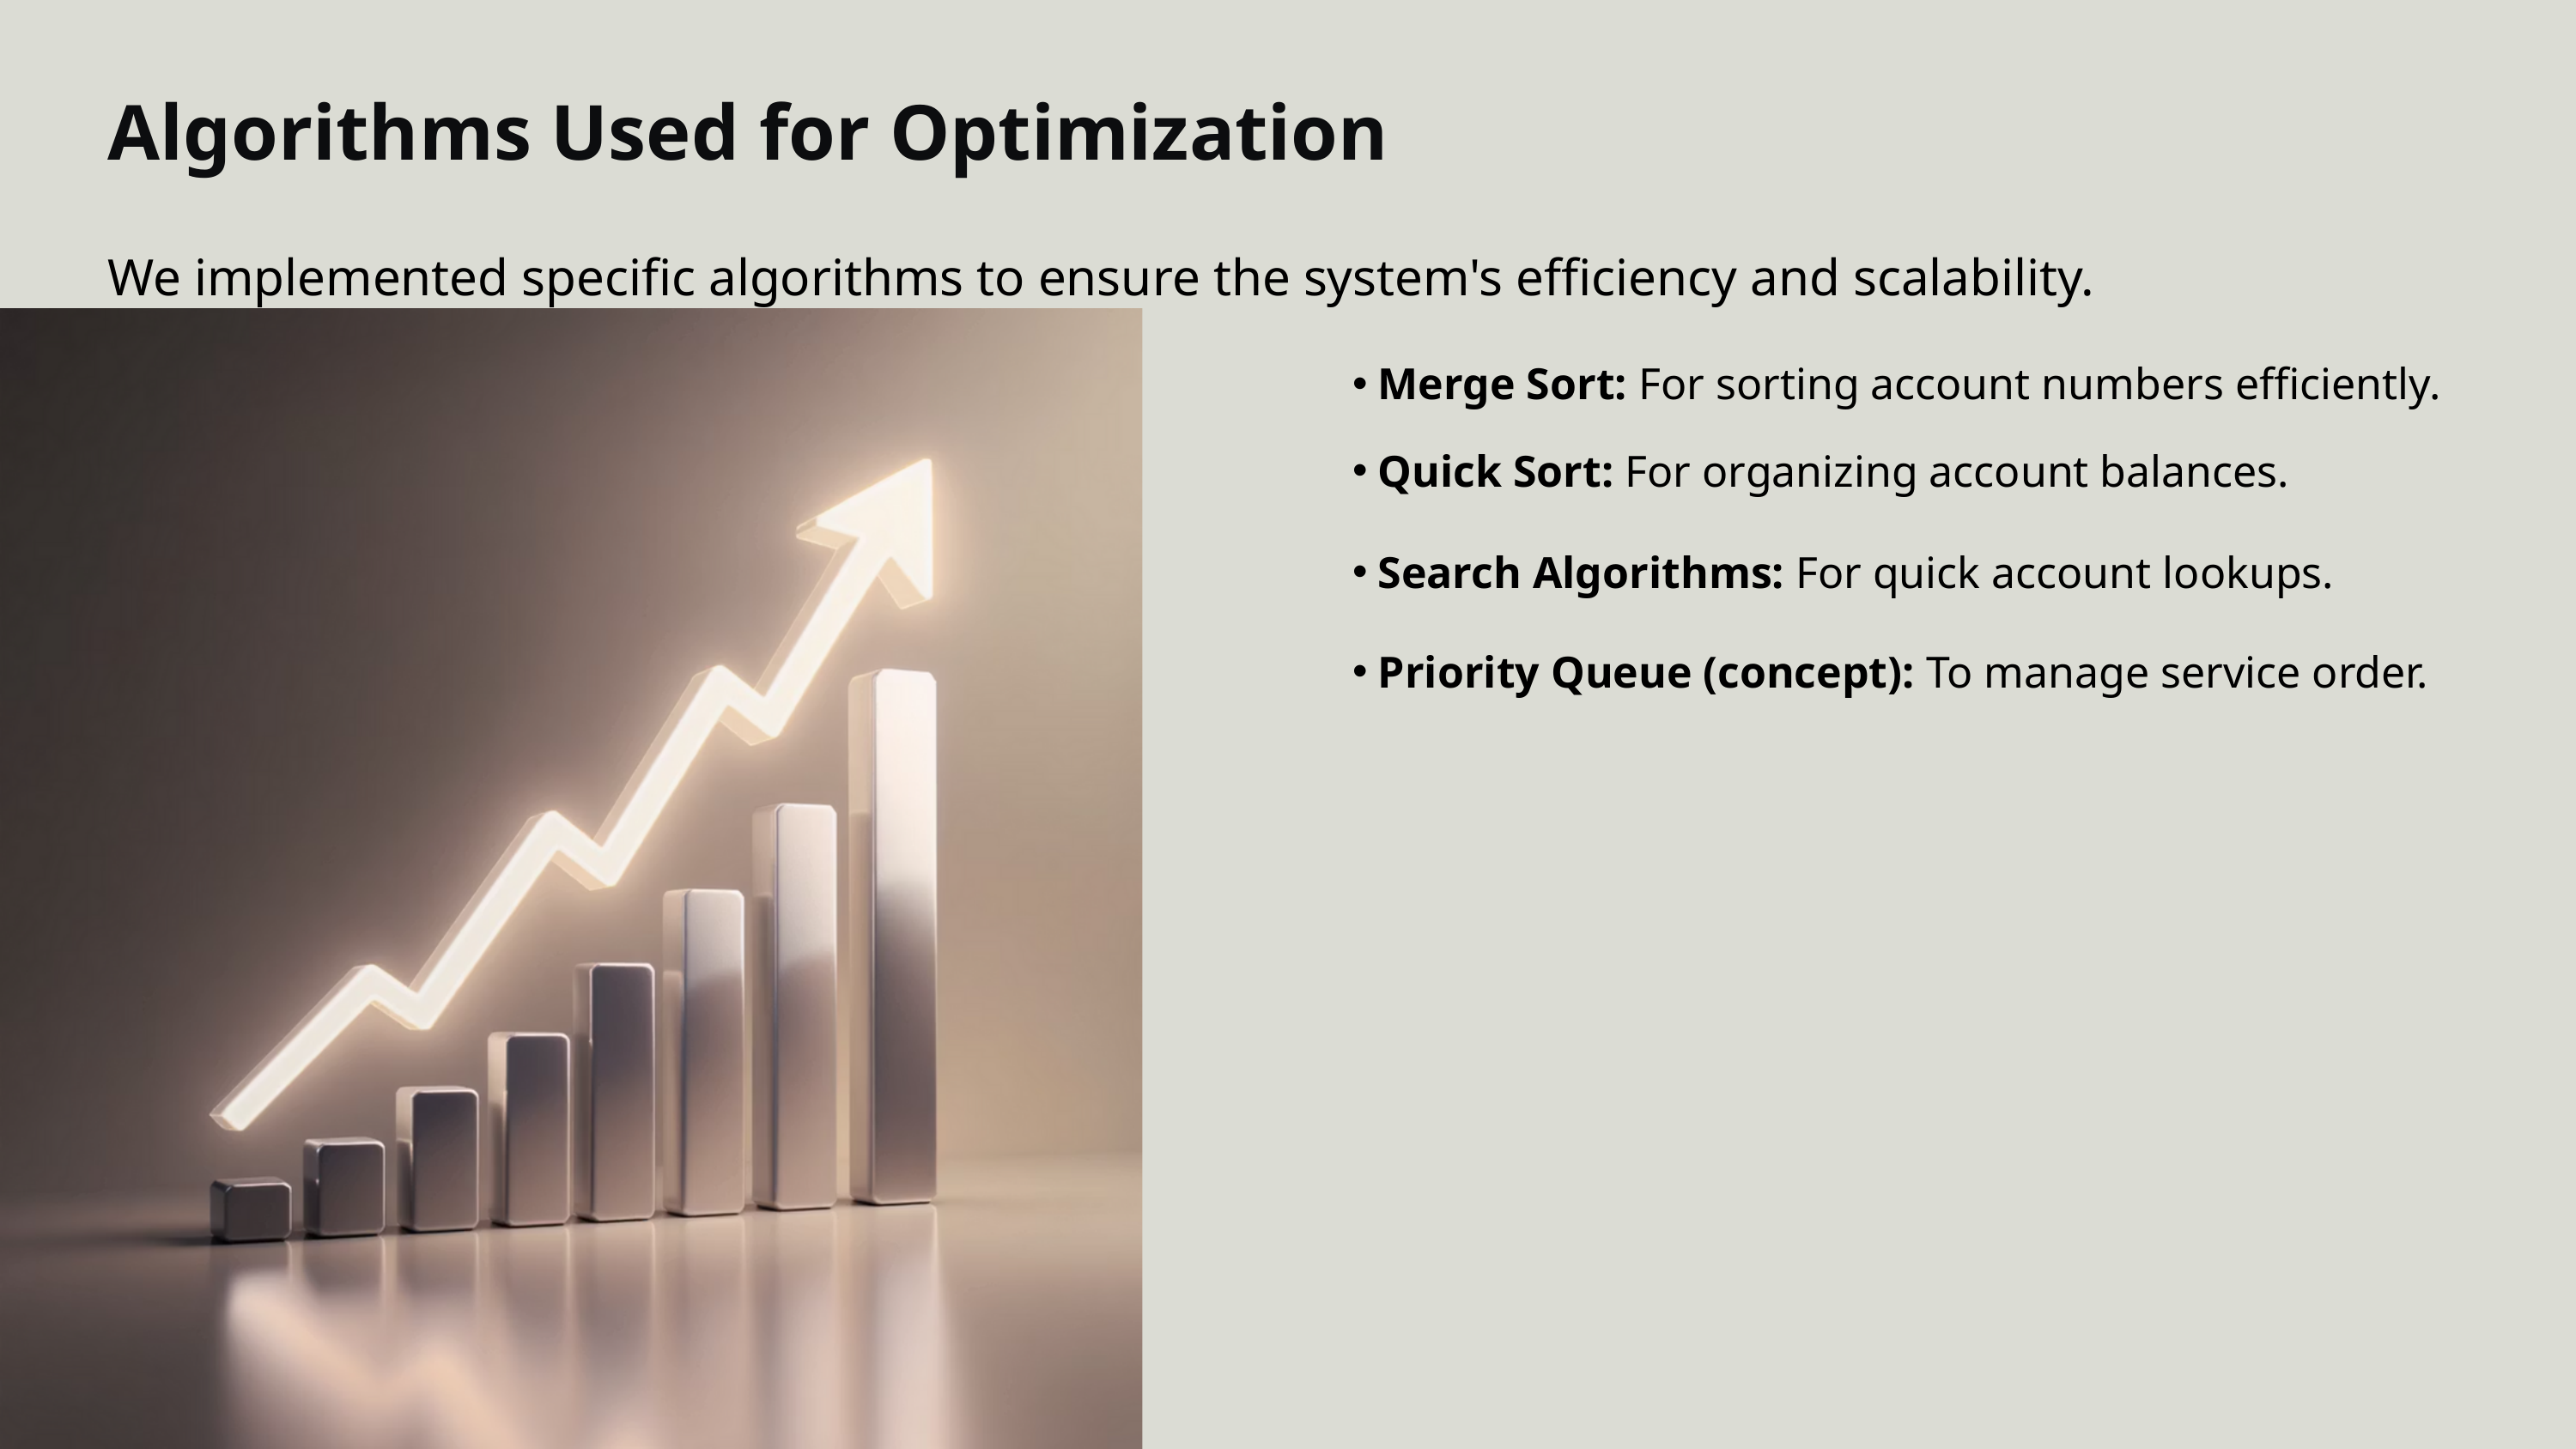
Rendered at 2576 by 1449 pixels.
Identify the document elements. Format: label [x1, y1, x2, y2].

text_box [0, 308, 1143, 1449]
text_box [0, 0, 2576, 1449]
